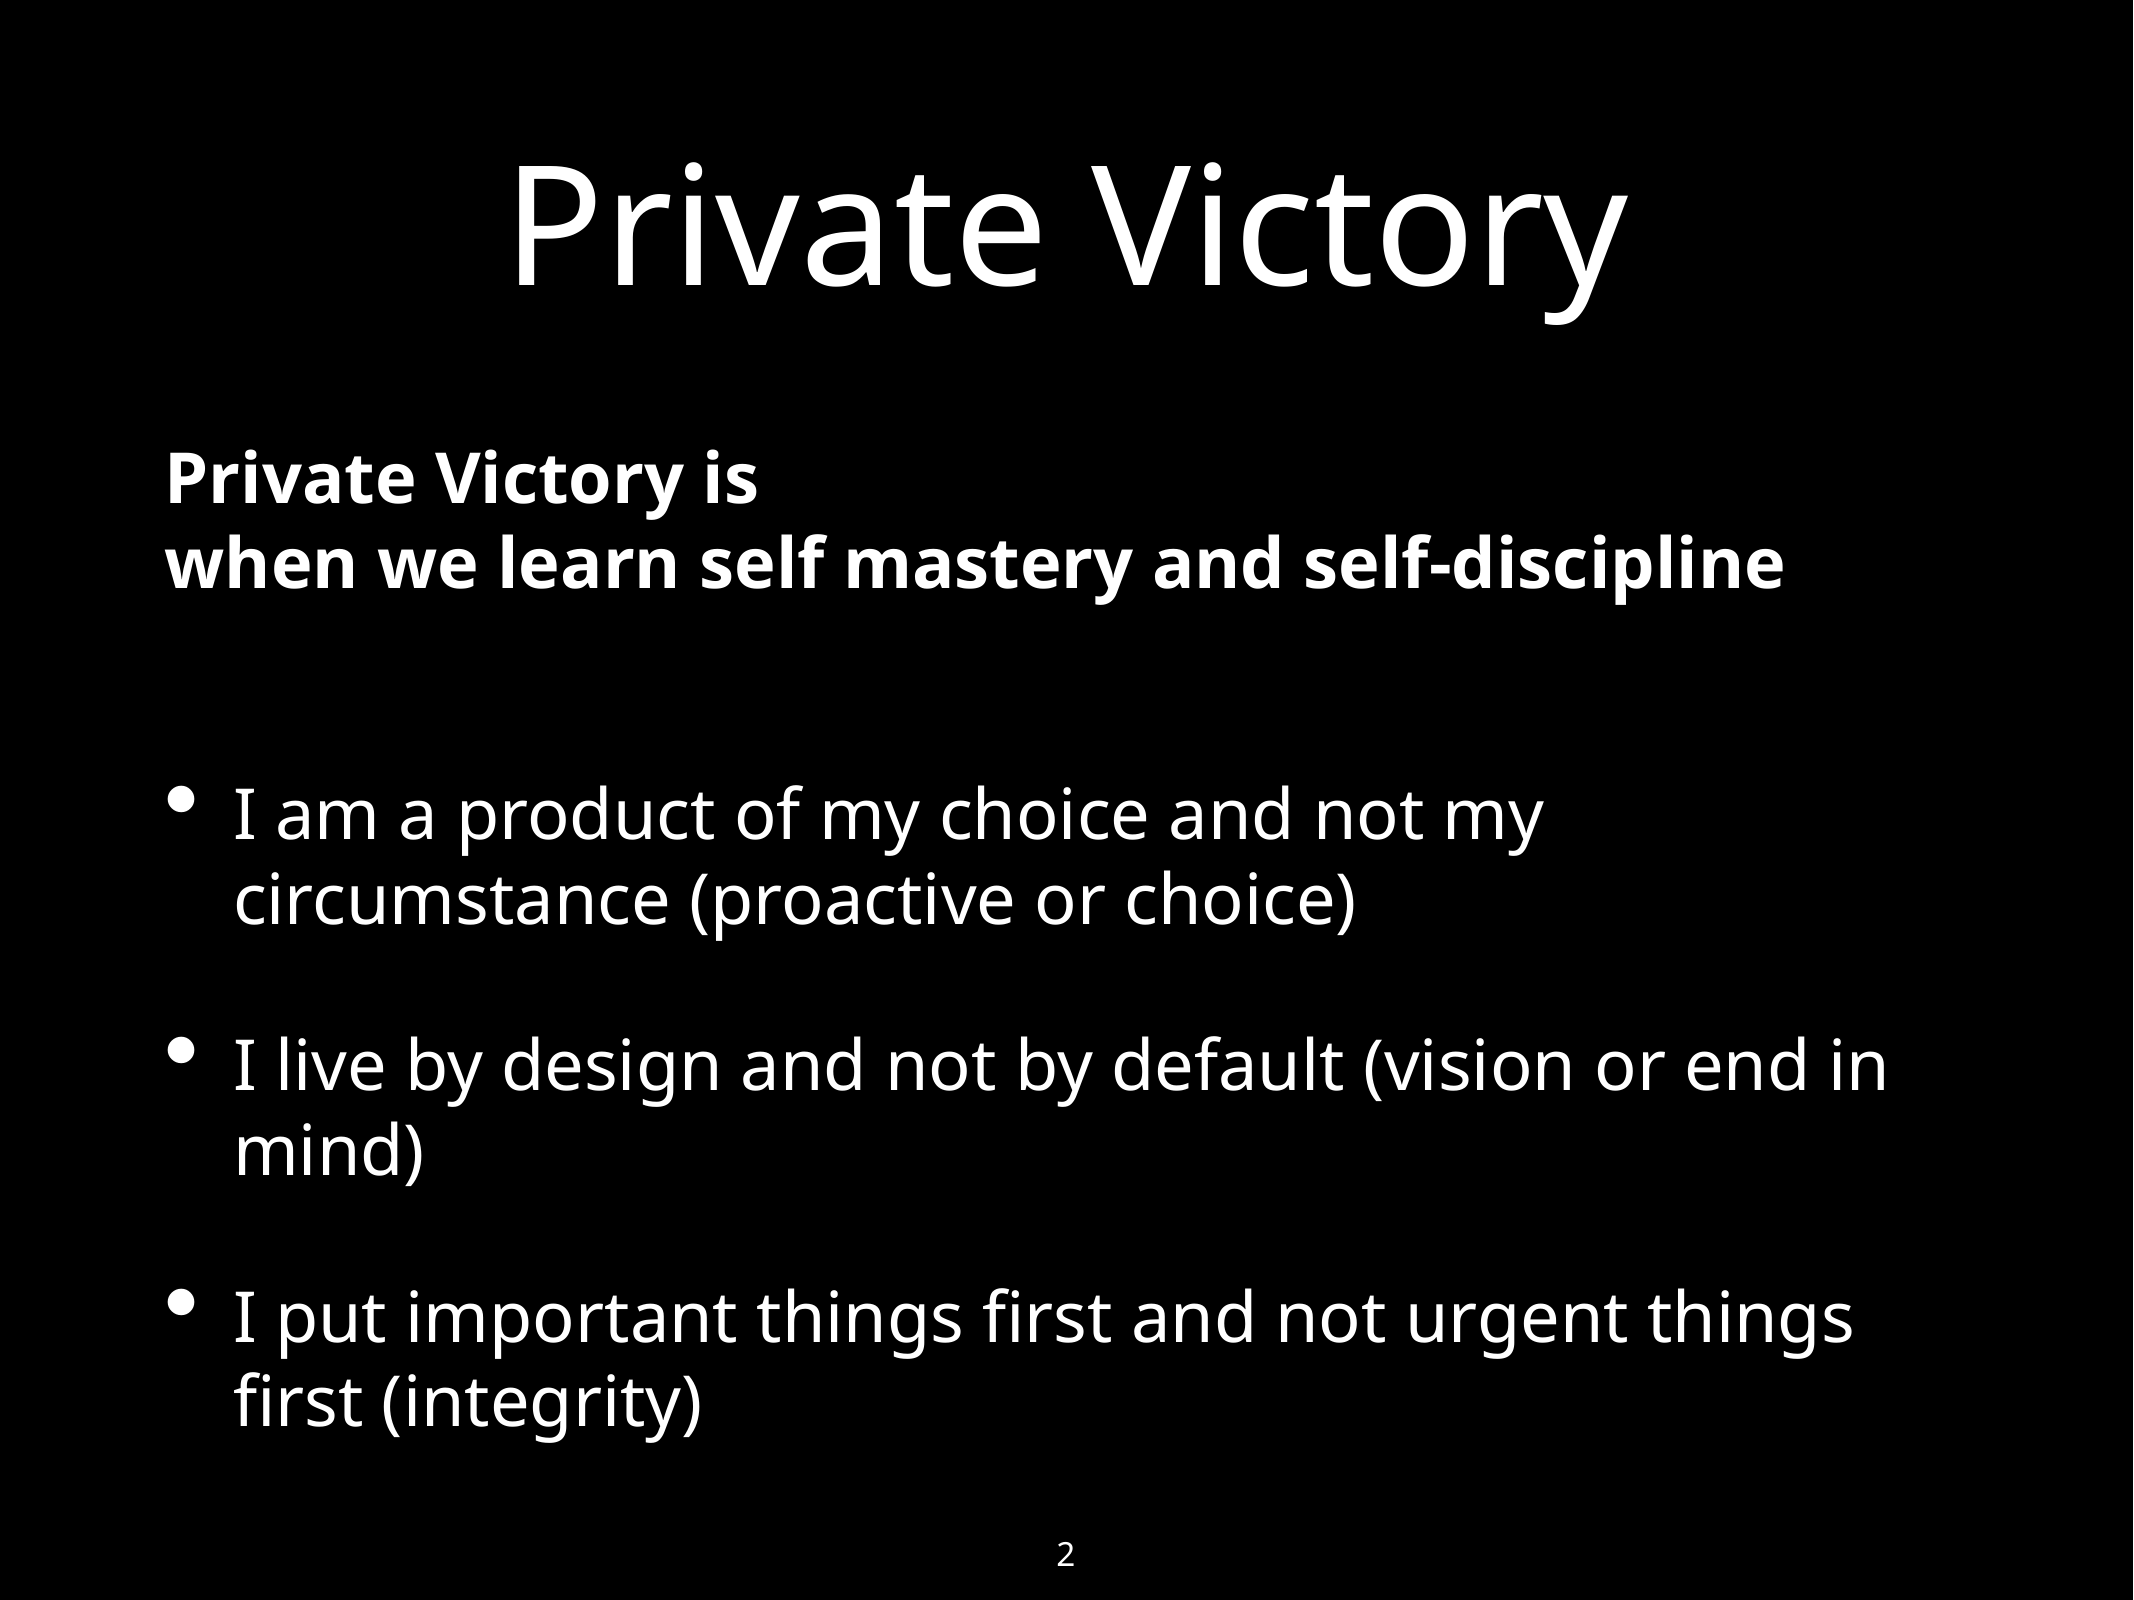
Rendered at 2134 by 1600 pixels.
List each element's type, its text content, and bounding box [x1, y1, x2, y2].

title Private Victory [155, 41, 1978, 397]
list Private Victory is when we learn self mastery and self-discipline I am a product of my choice and not my circumstance (proactive or choice) I live by design and not by default (vision or end in mind) I put important things first and not urgent things first (integrity) [155, 424, 1978, 1457]
slide_number 2 [1037, 1524, 1095, 1579]
